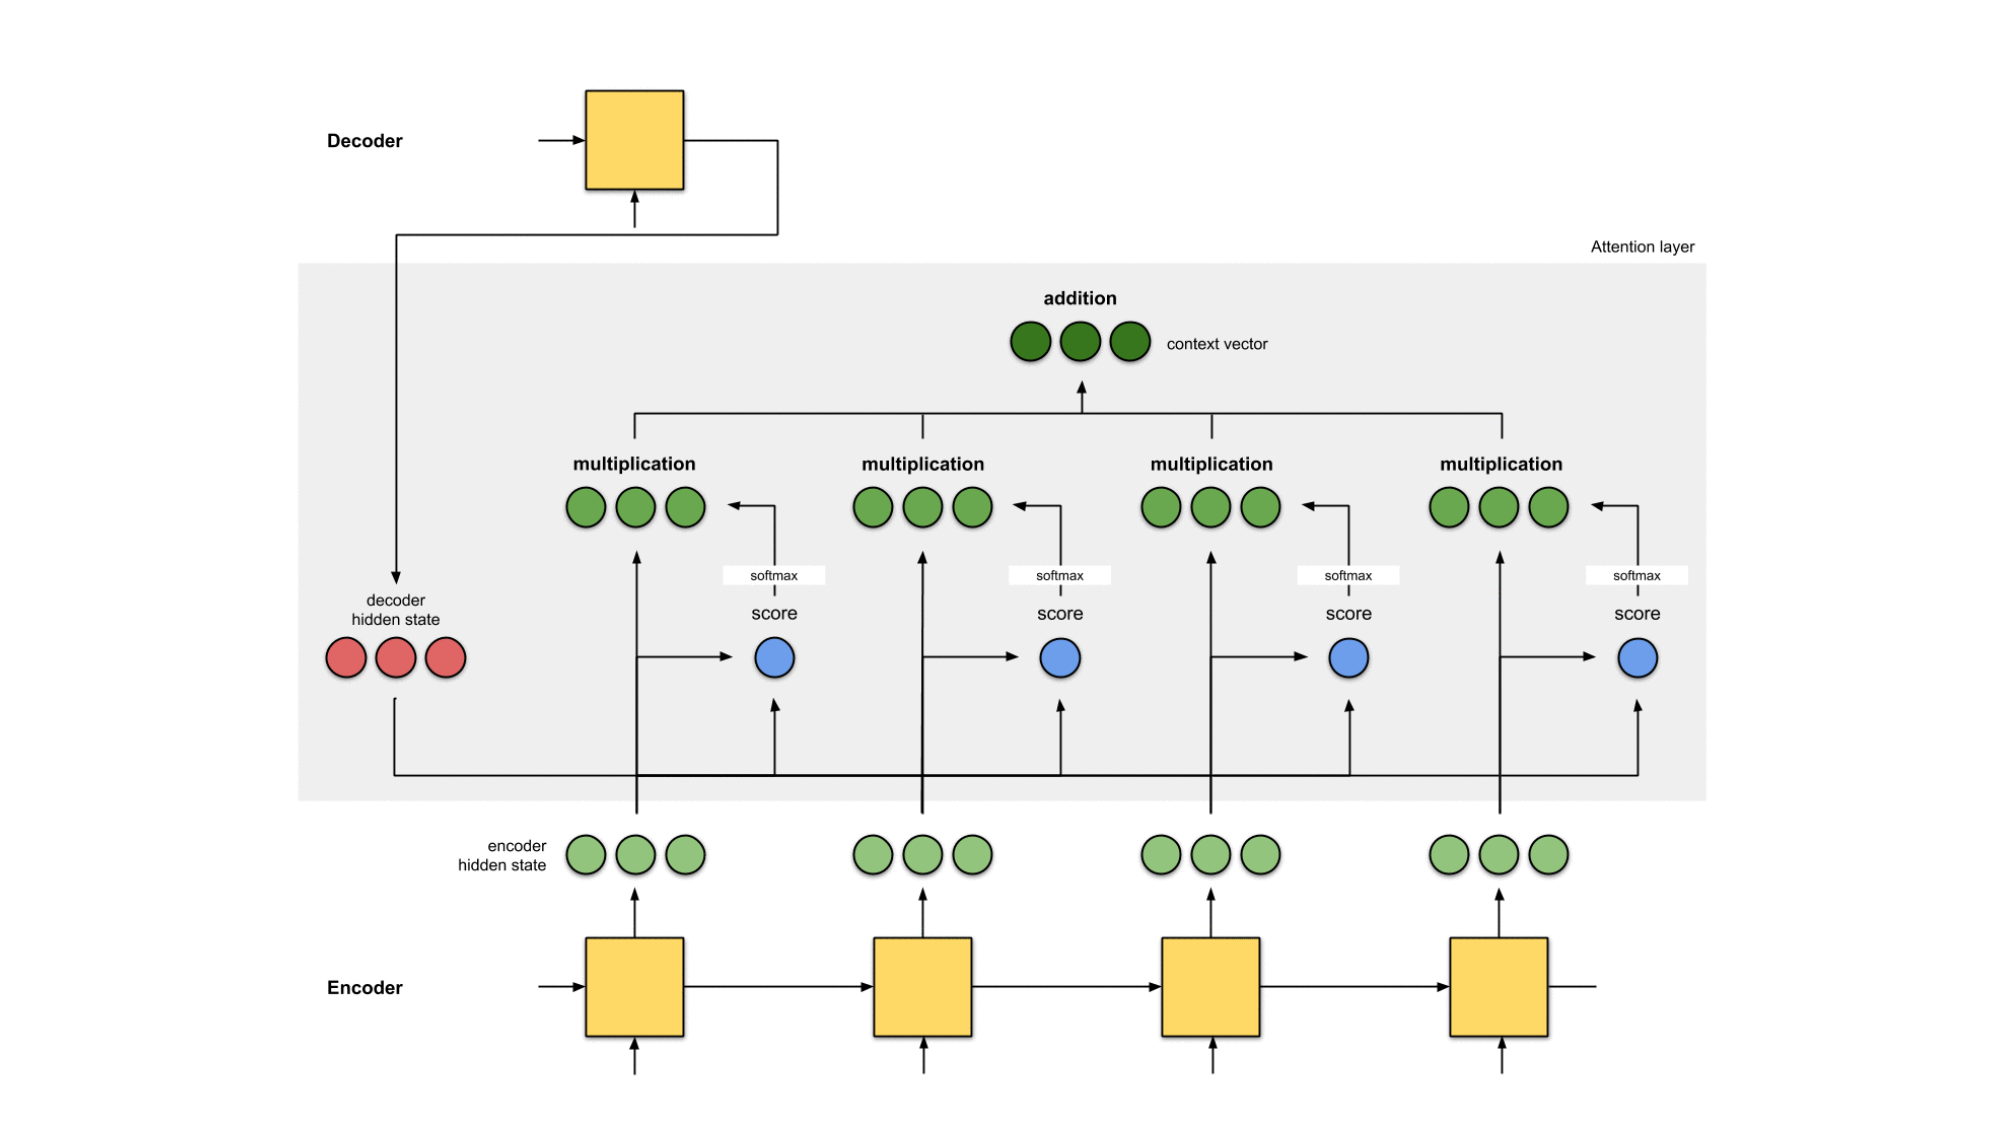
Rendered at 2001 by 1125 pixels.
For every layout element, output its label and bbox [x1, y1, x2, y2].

picture [258, 0, 1742, 1125]
